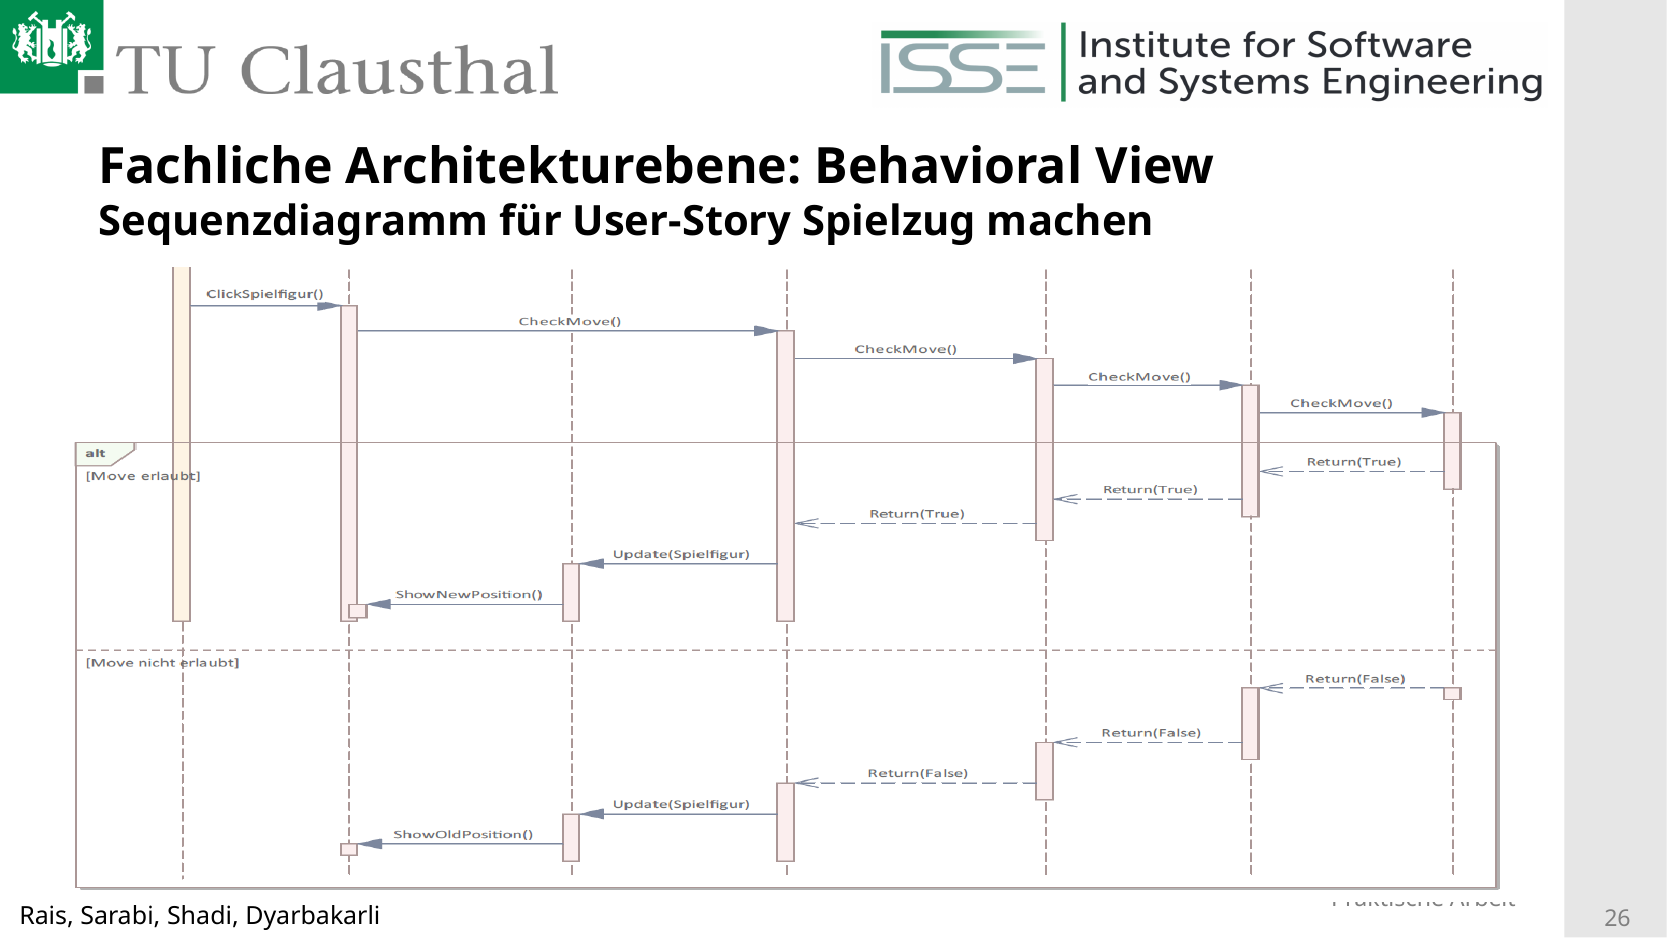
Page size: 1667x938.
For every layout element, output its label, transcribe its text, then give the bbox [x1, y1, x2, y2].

list Fügen Sie bitte Ihr Sequenzdiagram ein. (Entsprechend zu der User-Story (Use Case), der vorher ausgewählt wurde!) Beachte: Die Teilnehmer in dem Sequenzdiagramm müssen konsistent mit der fachlichen Architektur sein! [87, 233, 1532, 824]
picture [0, 0, 558, 94]
title Fachliche Architekturebene: Behavioral View Sequenzdiagramm für User-Story Spielzug machen [83, 126, 1531, 216]
text_box Rais, Sarabi, Shadi, Dyarbakarli [4, 892, 397, 937]
picture [65, 267, 1519, 903]
picture [872, 22, 1548, 108]
